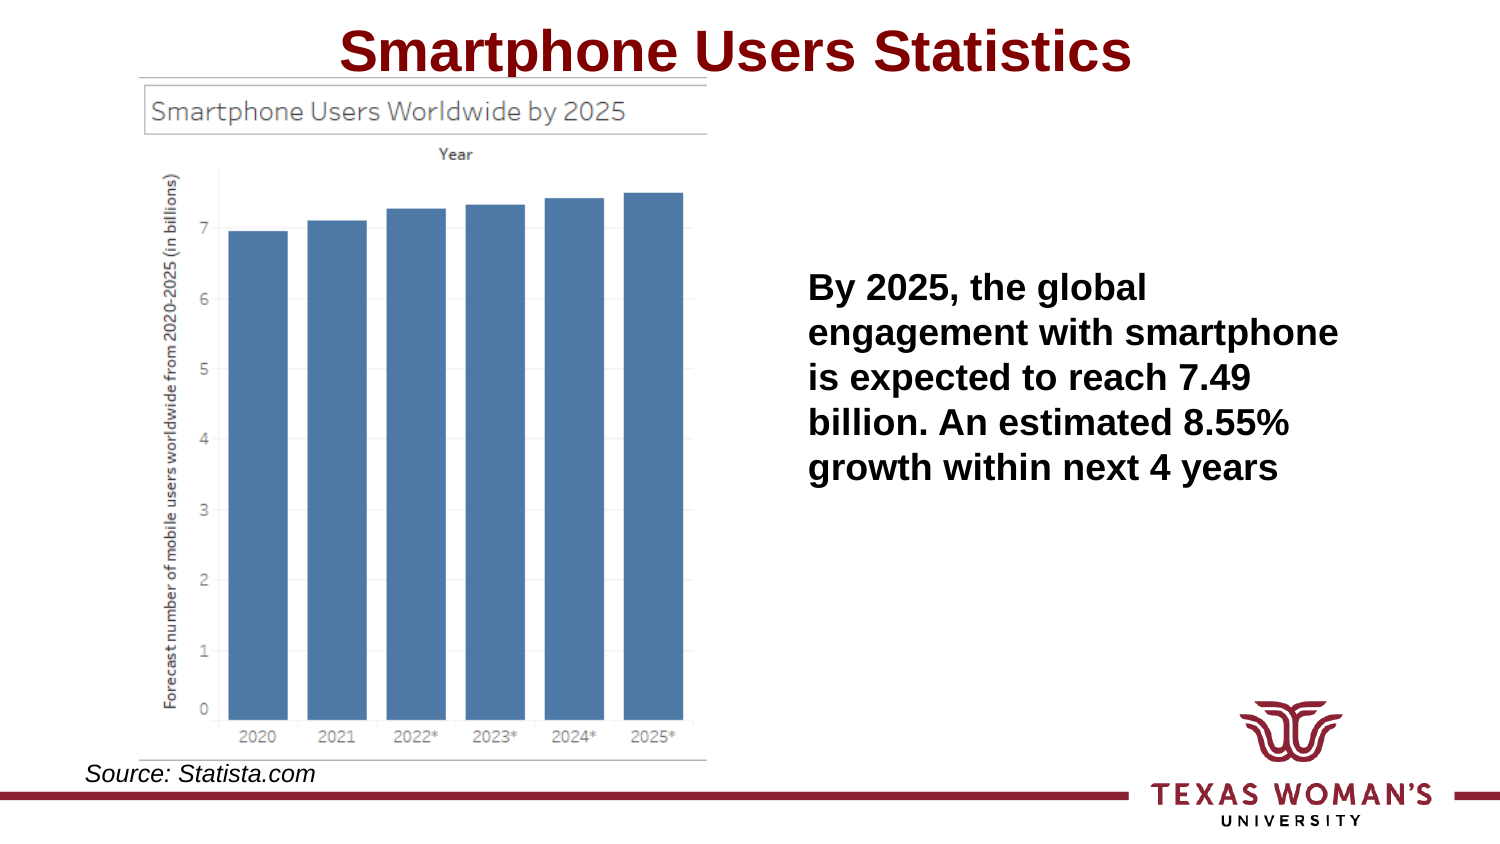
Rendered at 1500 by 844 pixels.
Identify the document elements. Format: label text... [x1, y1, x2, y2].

title Smartphone Users Statistics [322, 5, 1150, 118]
text_box By 2025, the global engagement with smartphone is expected to reach 7.49 billion. An estimated 8.55% growth within next 4 years [793, 255, 1375, 496]
picture [0, 0, 1500, 844]
text_box Source: Statista.com [70, 750, 343, 795]
